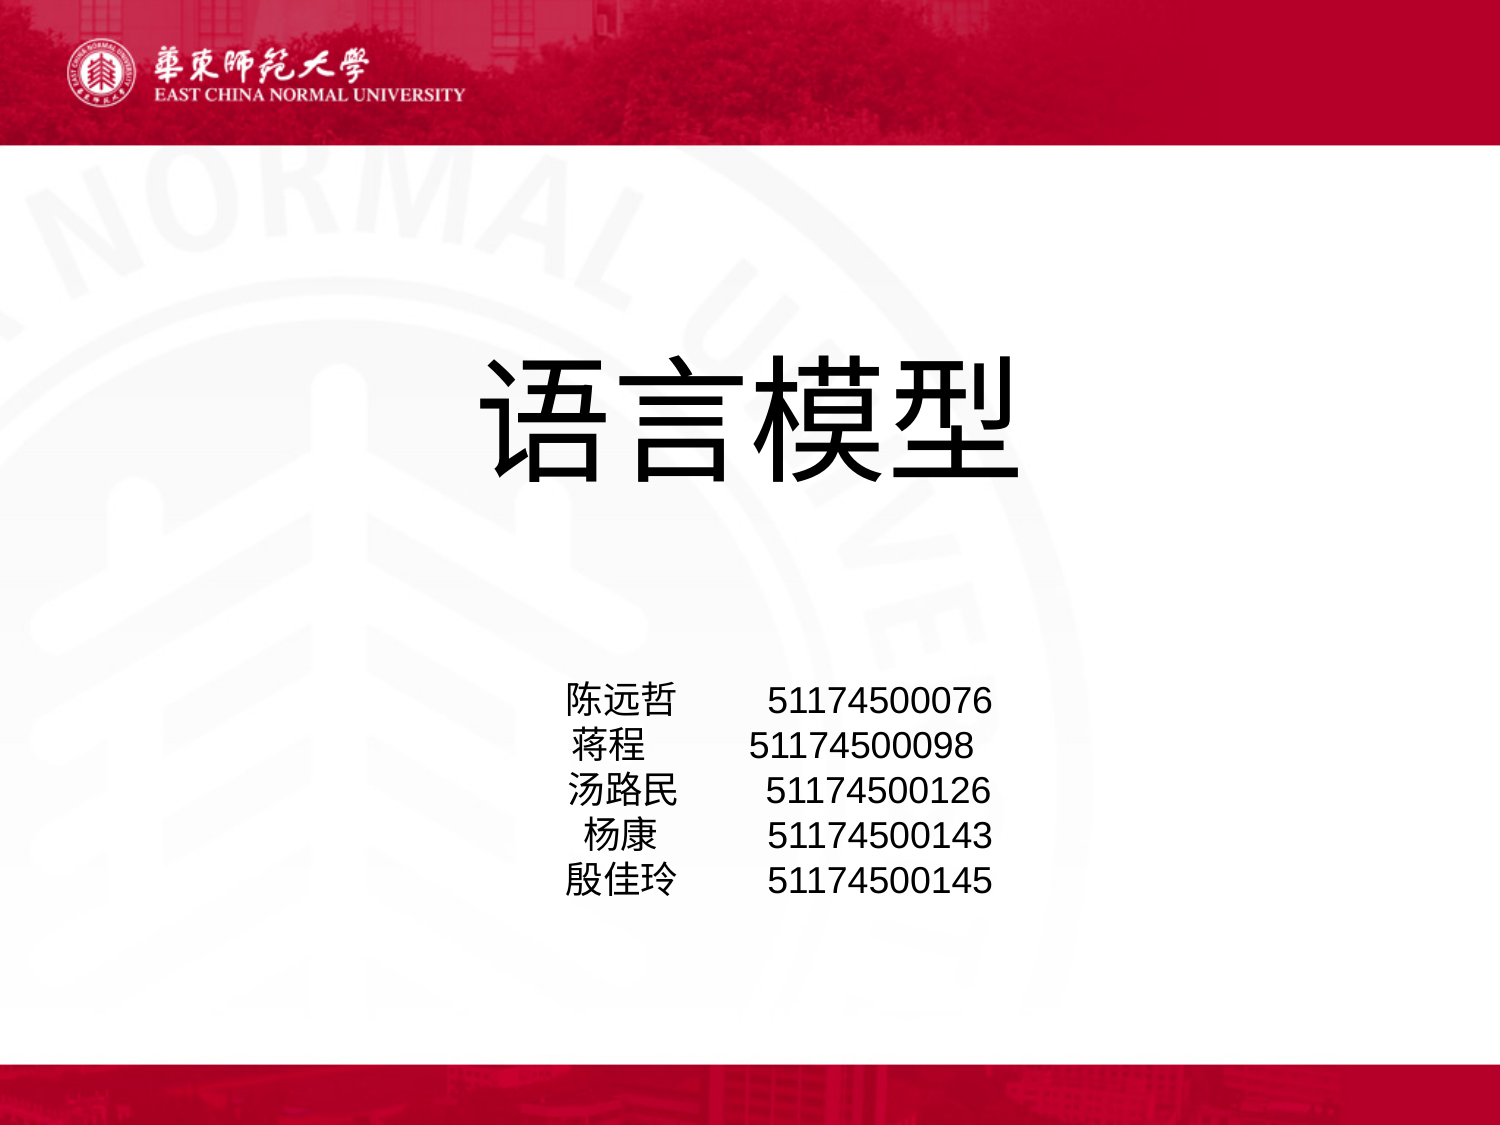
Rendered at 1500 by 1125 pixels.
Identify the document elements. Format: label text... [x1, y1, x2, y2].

text_box 陈远哲 51174500076 蒋程 51174500098 汤路民 51174500126 杨康 51174500143 殷佳玲 51174500145 [171, 668, 1388, 954]
text_box 语言模型 [190, 326, 1310, 506]
picture [0, 0, 1500, 1125]
